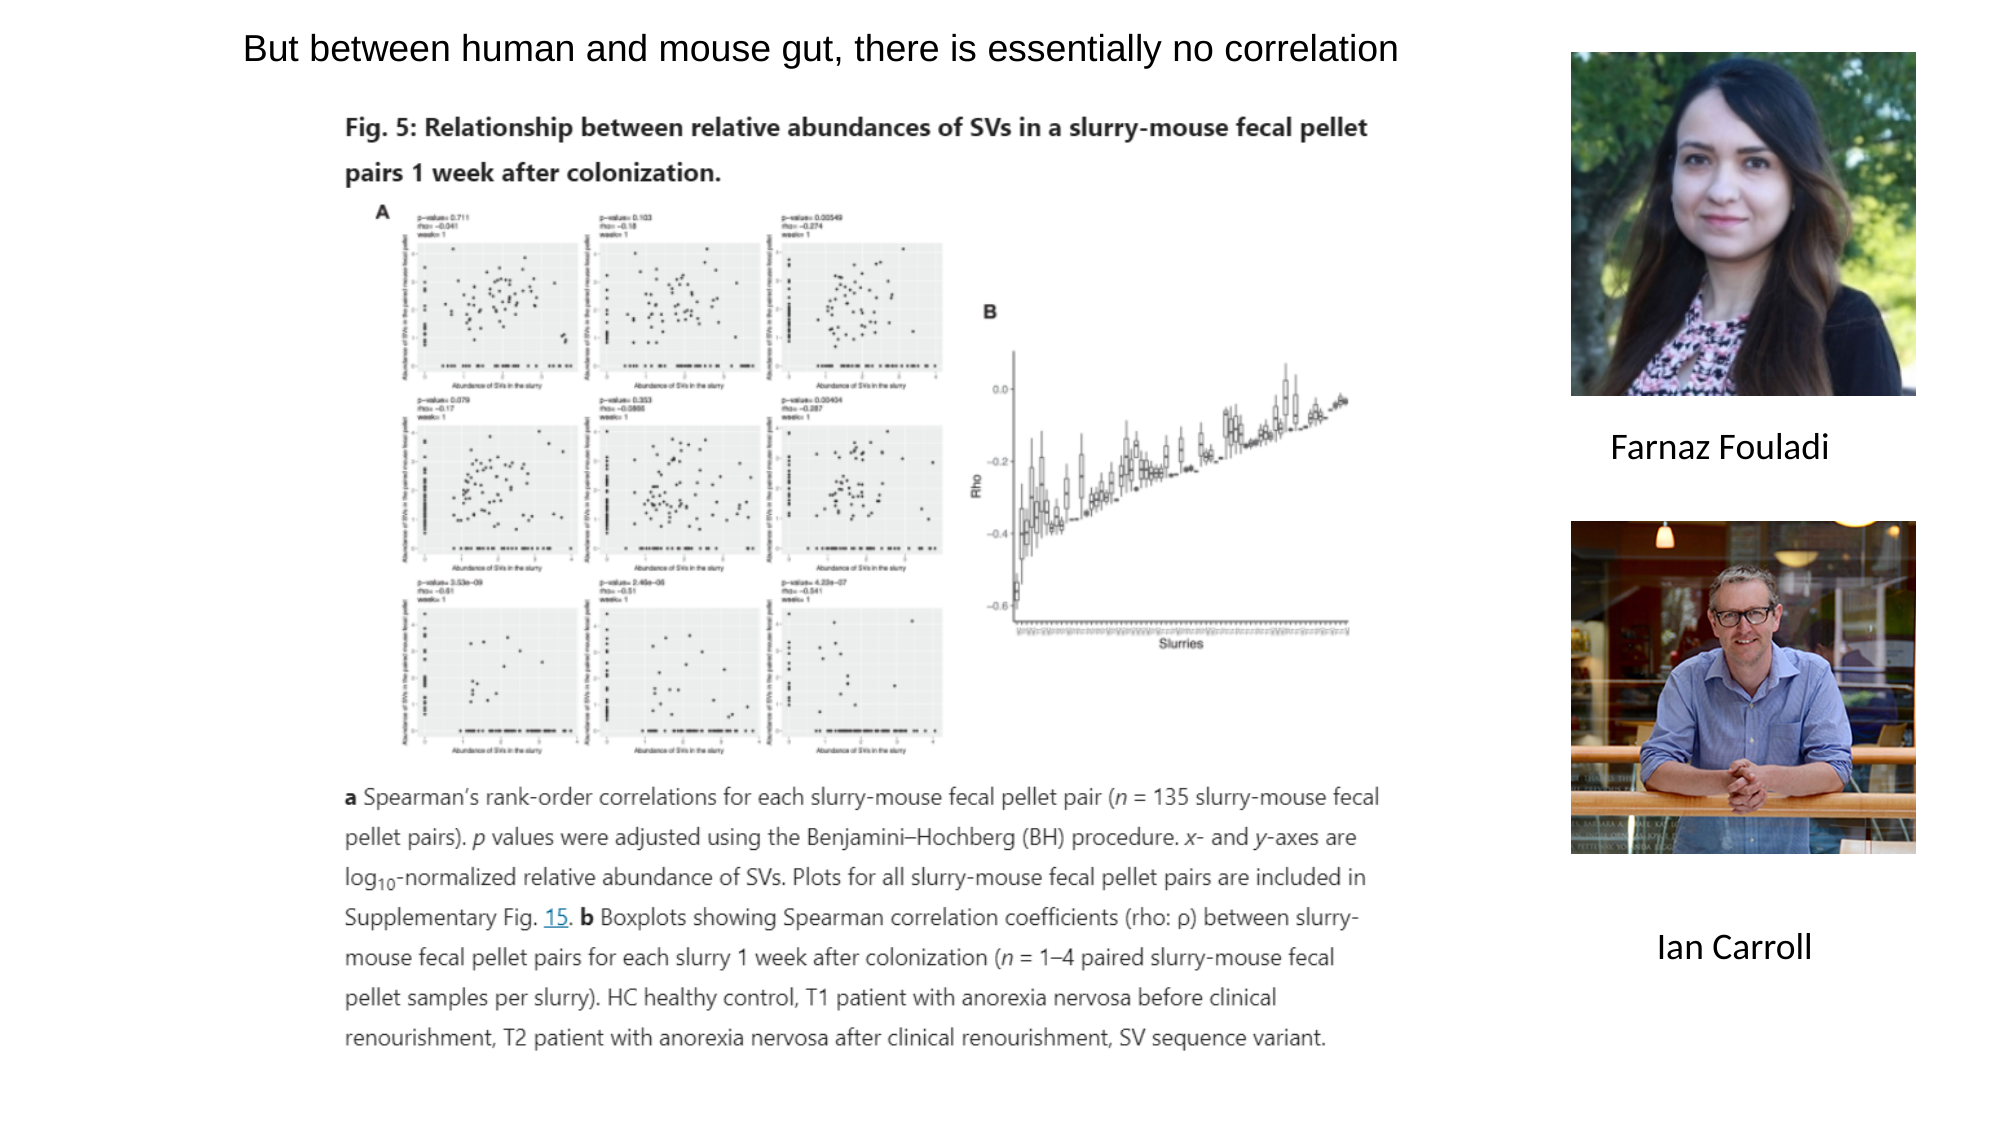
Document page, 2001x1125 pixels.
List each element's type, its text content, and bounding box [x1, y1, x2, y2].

text_box Ian Carroll [1642, 914, 1828, 975]
picture [1571, 52, 1916, 397]
text_box Farnaz Fouladi [1595, 414, 2000, 475]
picture [1571, 521, 1916, 855]
picture [337, 100, 1391, 1065]
text_box But between human and mouse gut, there is essentially no correlation [228, 16, 1415, 77]
